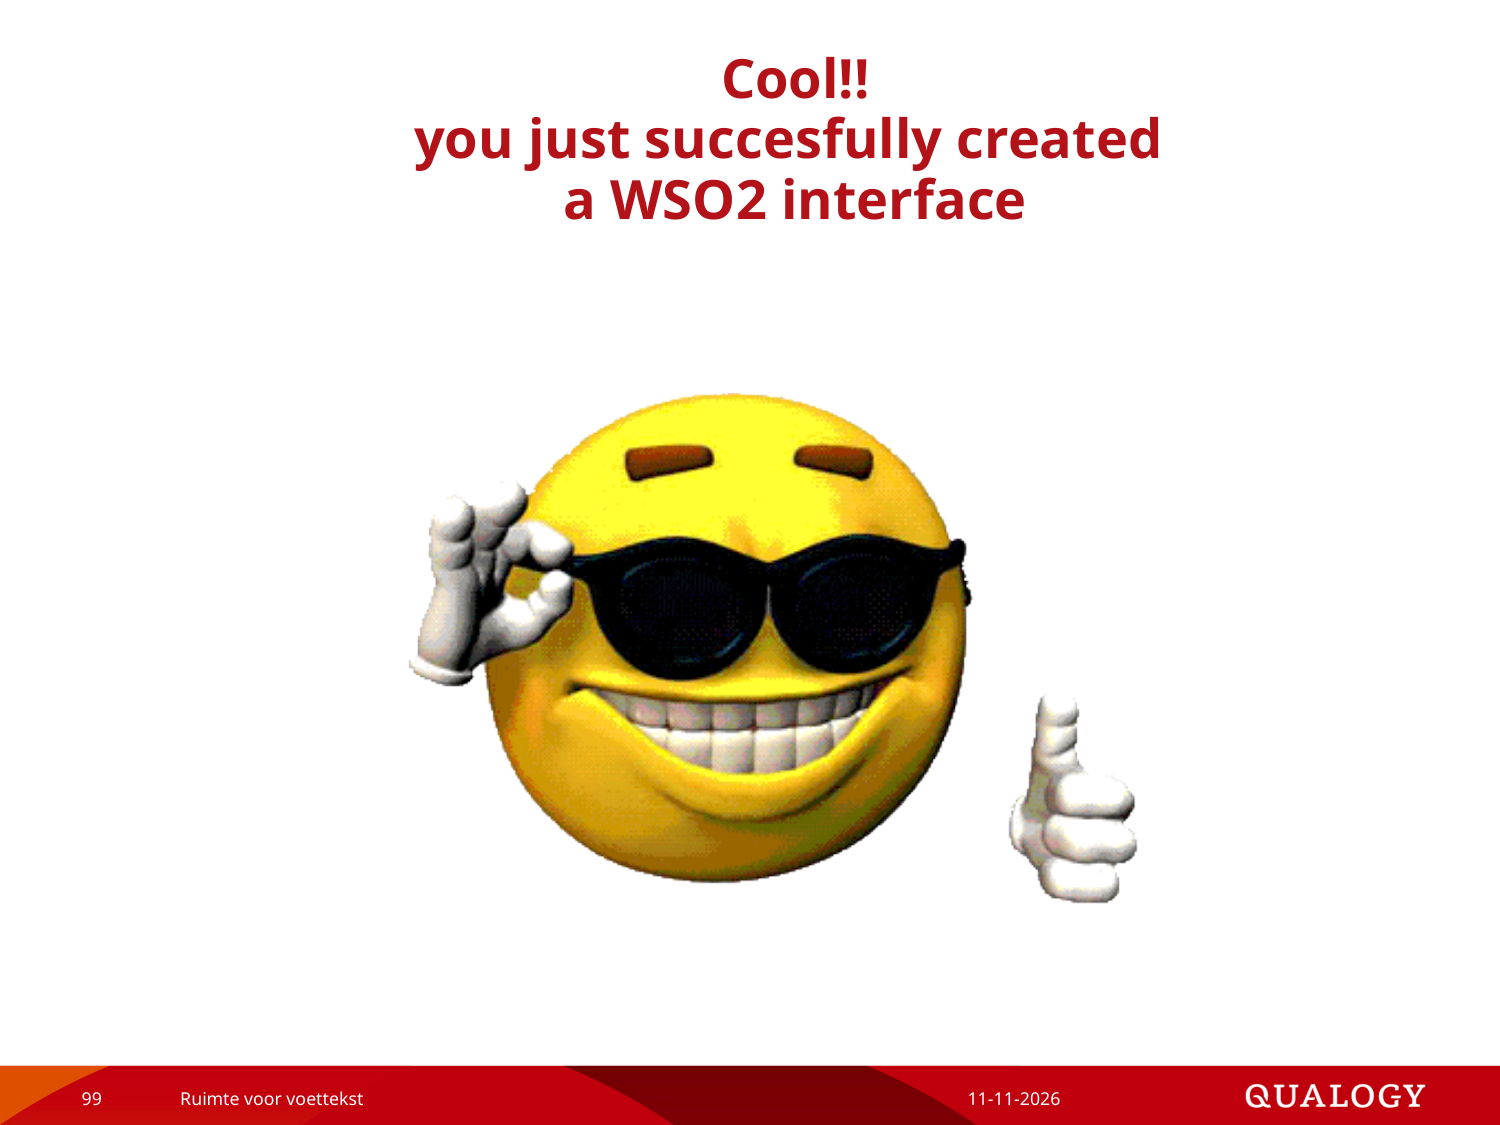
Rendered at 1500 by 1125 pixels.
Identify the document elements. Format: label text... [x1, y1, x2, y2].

footer Ruimte voor voettekst [174, 1082, 938, 1118]
slide_number 99 [75, 1082, 145, 1118]
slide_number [961, 1082, 1213, 1118]
list [159, 271, 1432, 1014]
title Cool!! you just succesfully created a WSO2 interface [159, 50, 1432, 238]
picture [0, 0, 1500, 1125]
